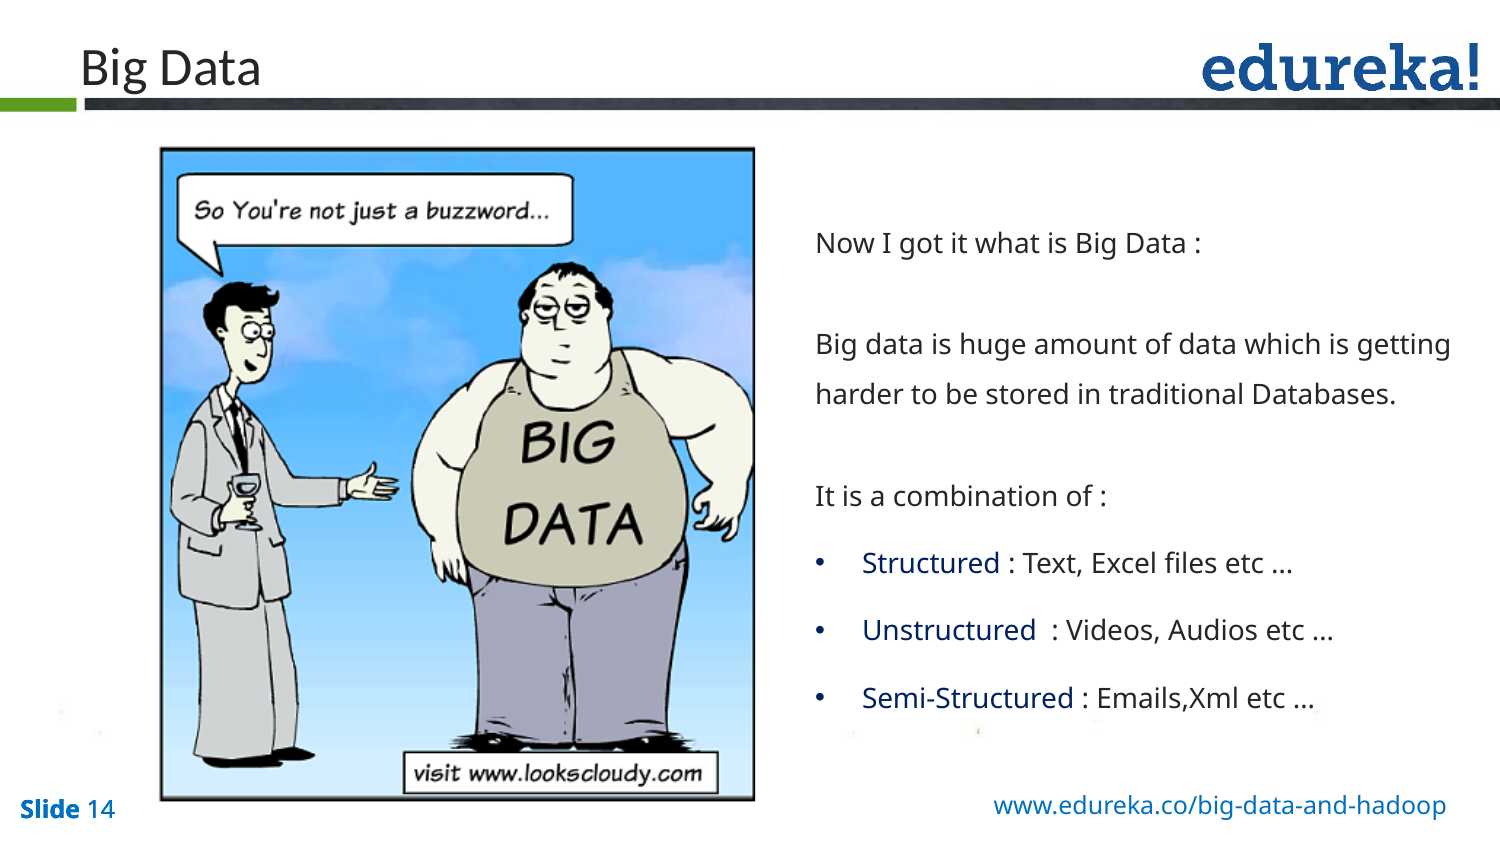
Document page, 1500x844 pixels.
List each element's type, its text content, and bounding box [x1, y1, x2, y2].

text_box Now I got it what is Big Data : Big data is huge amount of data which is getting harder to be stored in traditional Databases. It is a combination of : Structured : Text, Excel files etc … Unstructured : Videos, Audios etc … Semi-Structured : Emails,Xml etc … [800, 200, 1475, 722]
text_box Big Data [65, 23, 830, 104]
picture [0, 0, 1500, 844]
